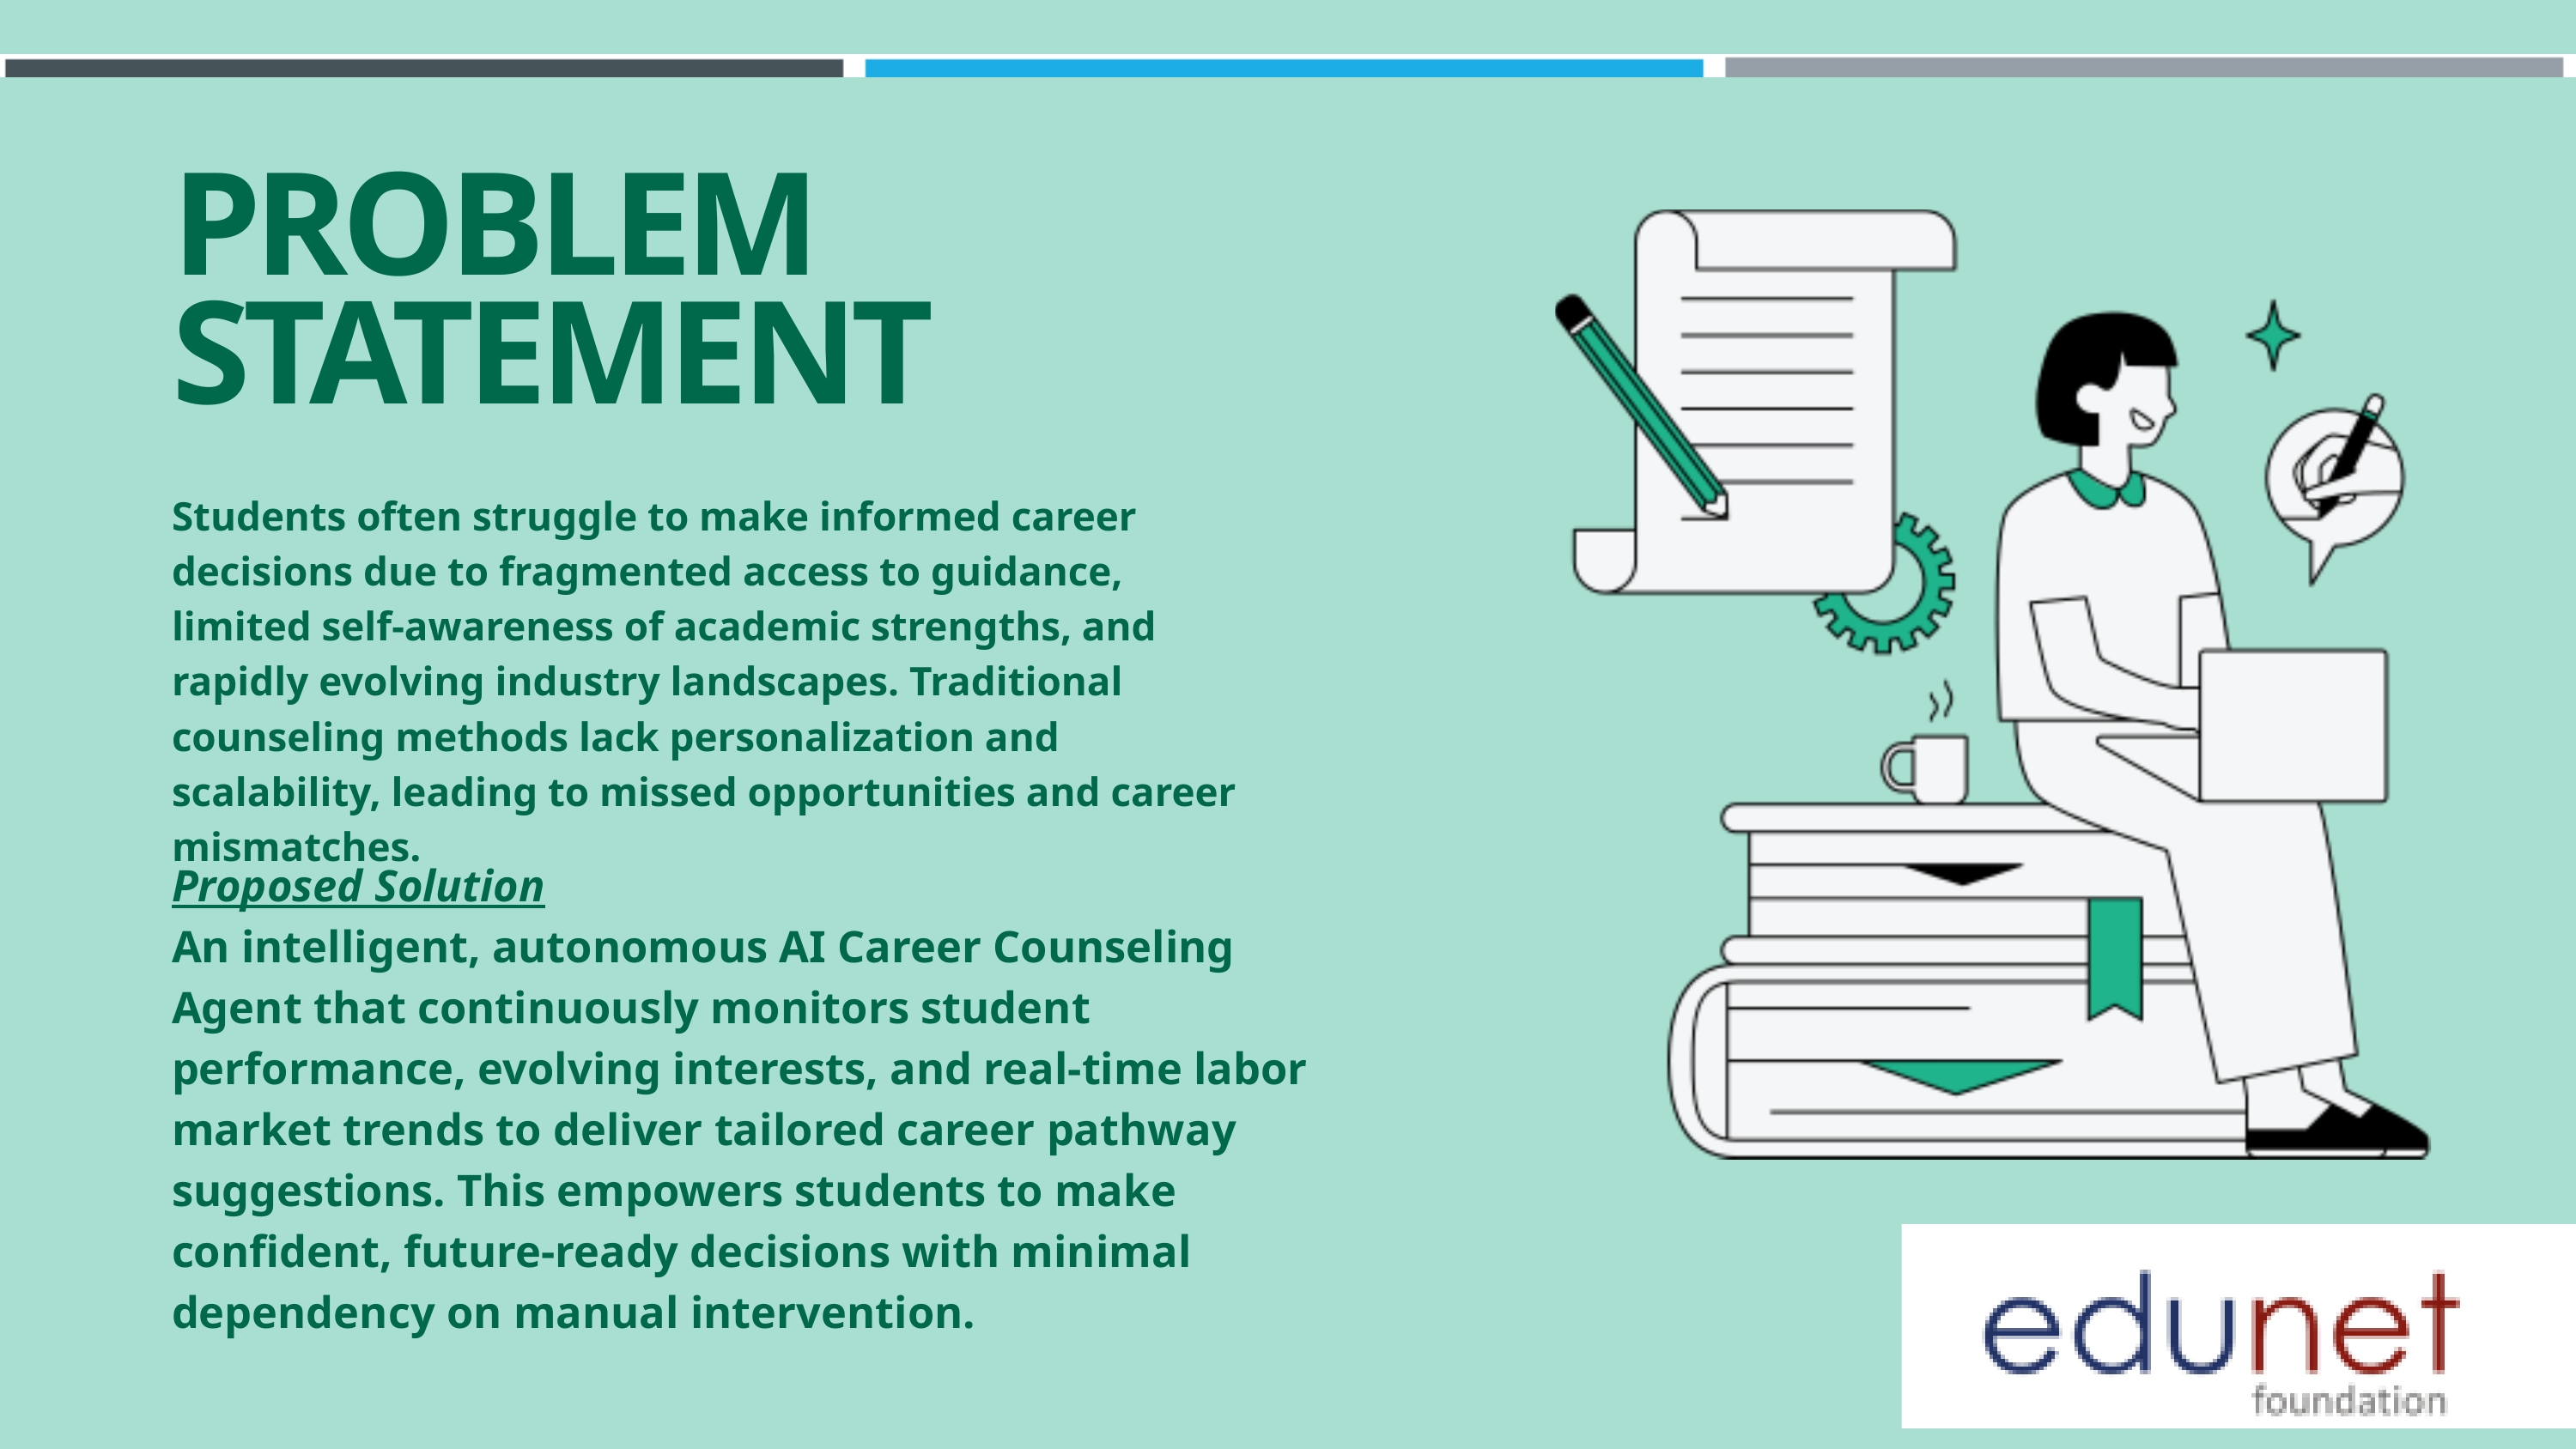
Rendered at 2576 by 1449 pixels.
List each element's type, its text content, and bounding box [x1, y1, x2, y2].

text_box PROBLEM STATEMENT [172, 175, 1603, 433]
text_box [1555, 209, 2432, 1160]
text_box Students often struggle to make informed career decisions due to fragmented access to guidance, limited self-awareness of academic strengths, and rapidly evolving industry landscapes. Traditional counseling methods lack personalization and scalability, leading to missed opportunities and career mismatches. [171, 483, 1248, 849]
text_box Proposed Solution An intelligent, autonomous AI Career Counseling Agent that continuously monitors student performance, evolving interests, and real-time labor market trends to deliver tailored career pathway suggestions. This empowers students to make confident, future-ready decisions with minimal dependency on manual intervention. [171, 849, 1340, 1398]
text_box [1901, 1224, 2576, 1428]
text_box [0, 54, 2576, 77]
